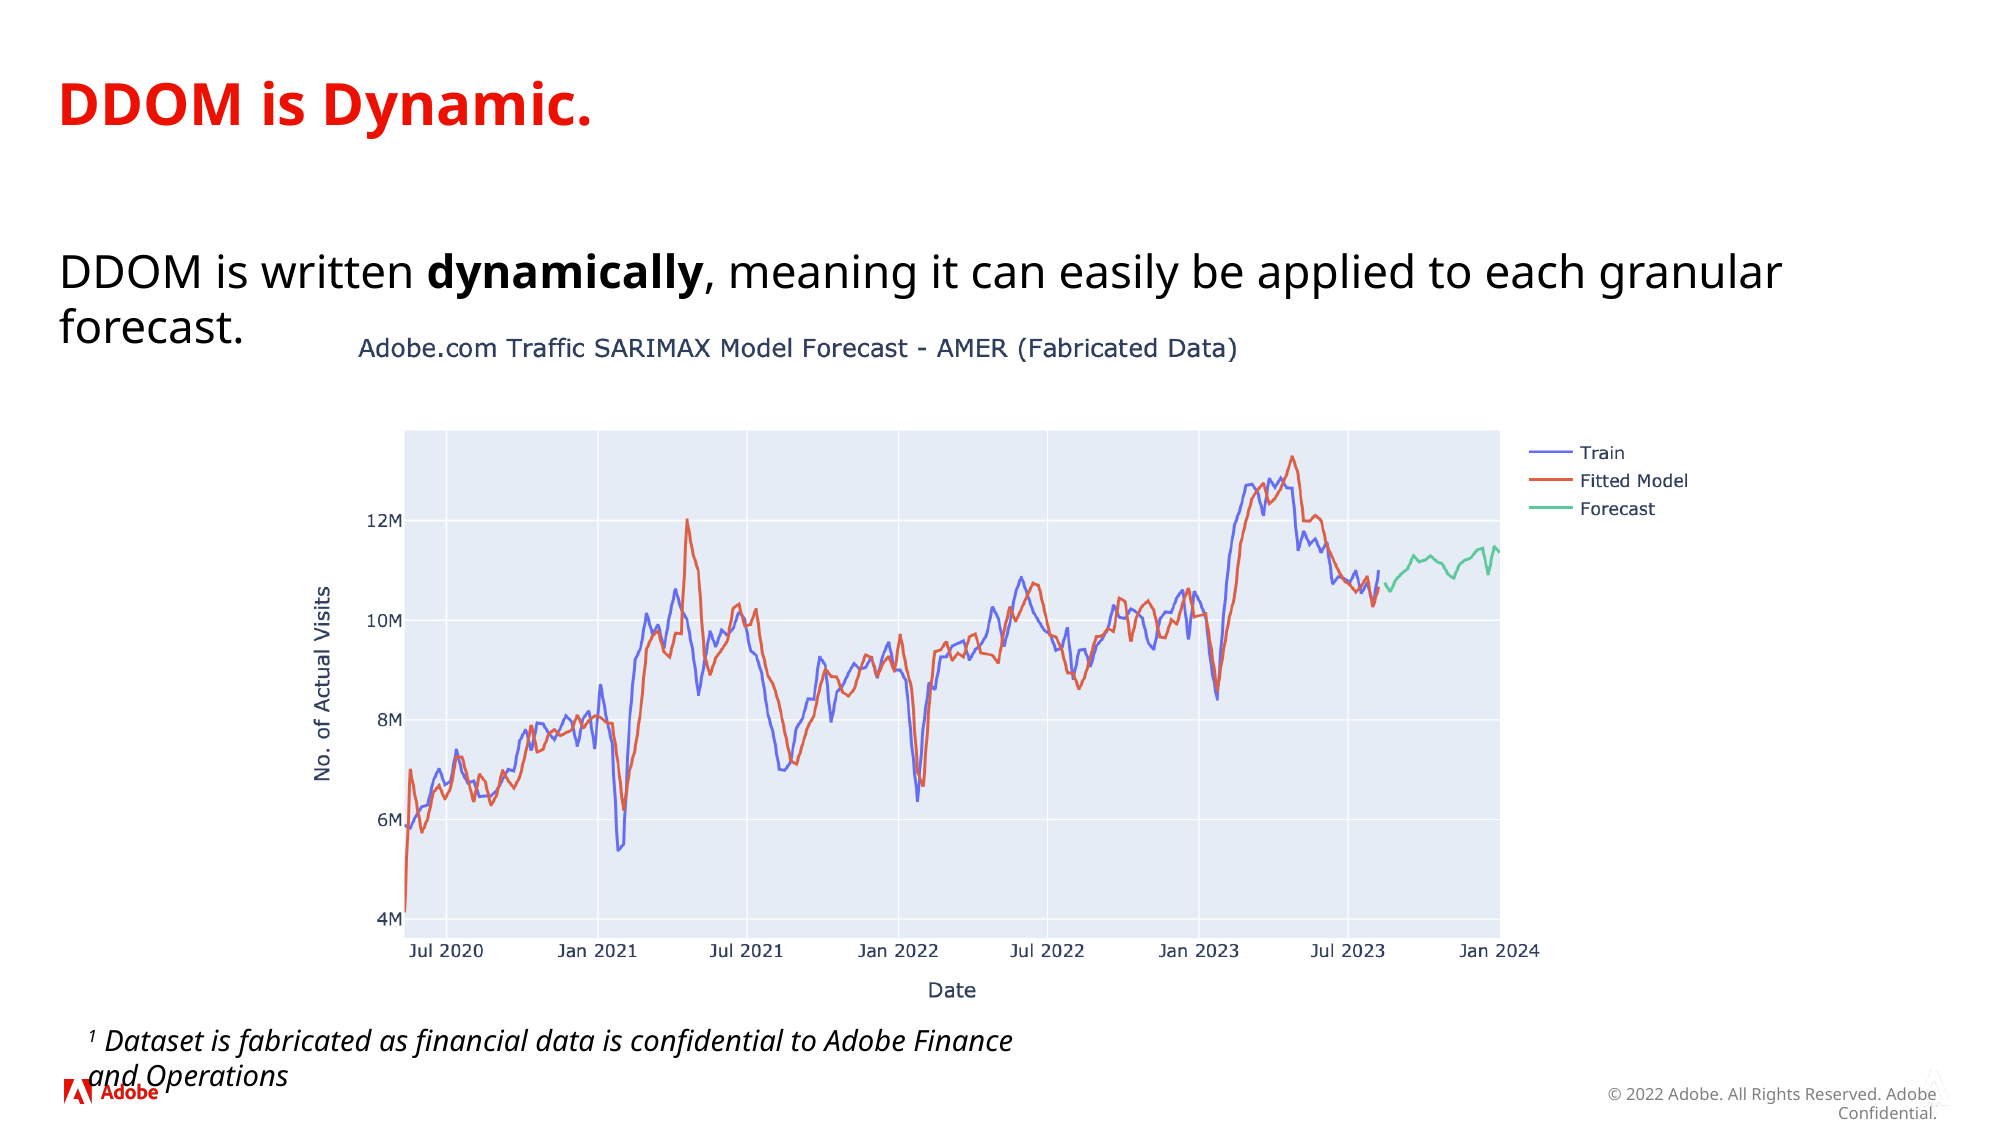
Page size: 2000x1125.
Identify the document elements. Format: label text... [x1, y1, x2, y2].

text_box 1 Dataset is fabricated as financial data is confidential to Adobe Finance and Operations [72, 1014, 1080, 1100]
picture [64, 1079, 158, 1104]
list DDOM is written dynamically, meaning it can easily be applied to each granular forecast. [49, 234, 1879, 1043]
title DDOM is Dynamic. [49, 47, 1950, 158]
picture [1918, 1070, 1950, 1114]
picture [272, 314, 1727, 1020]
